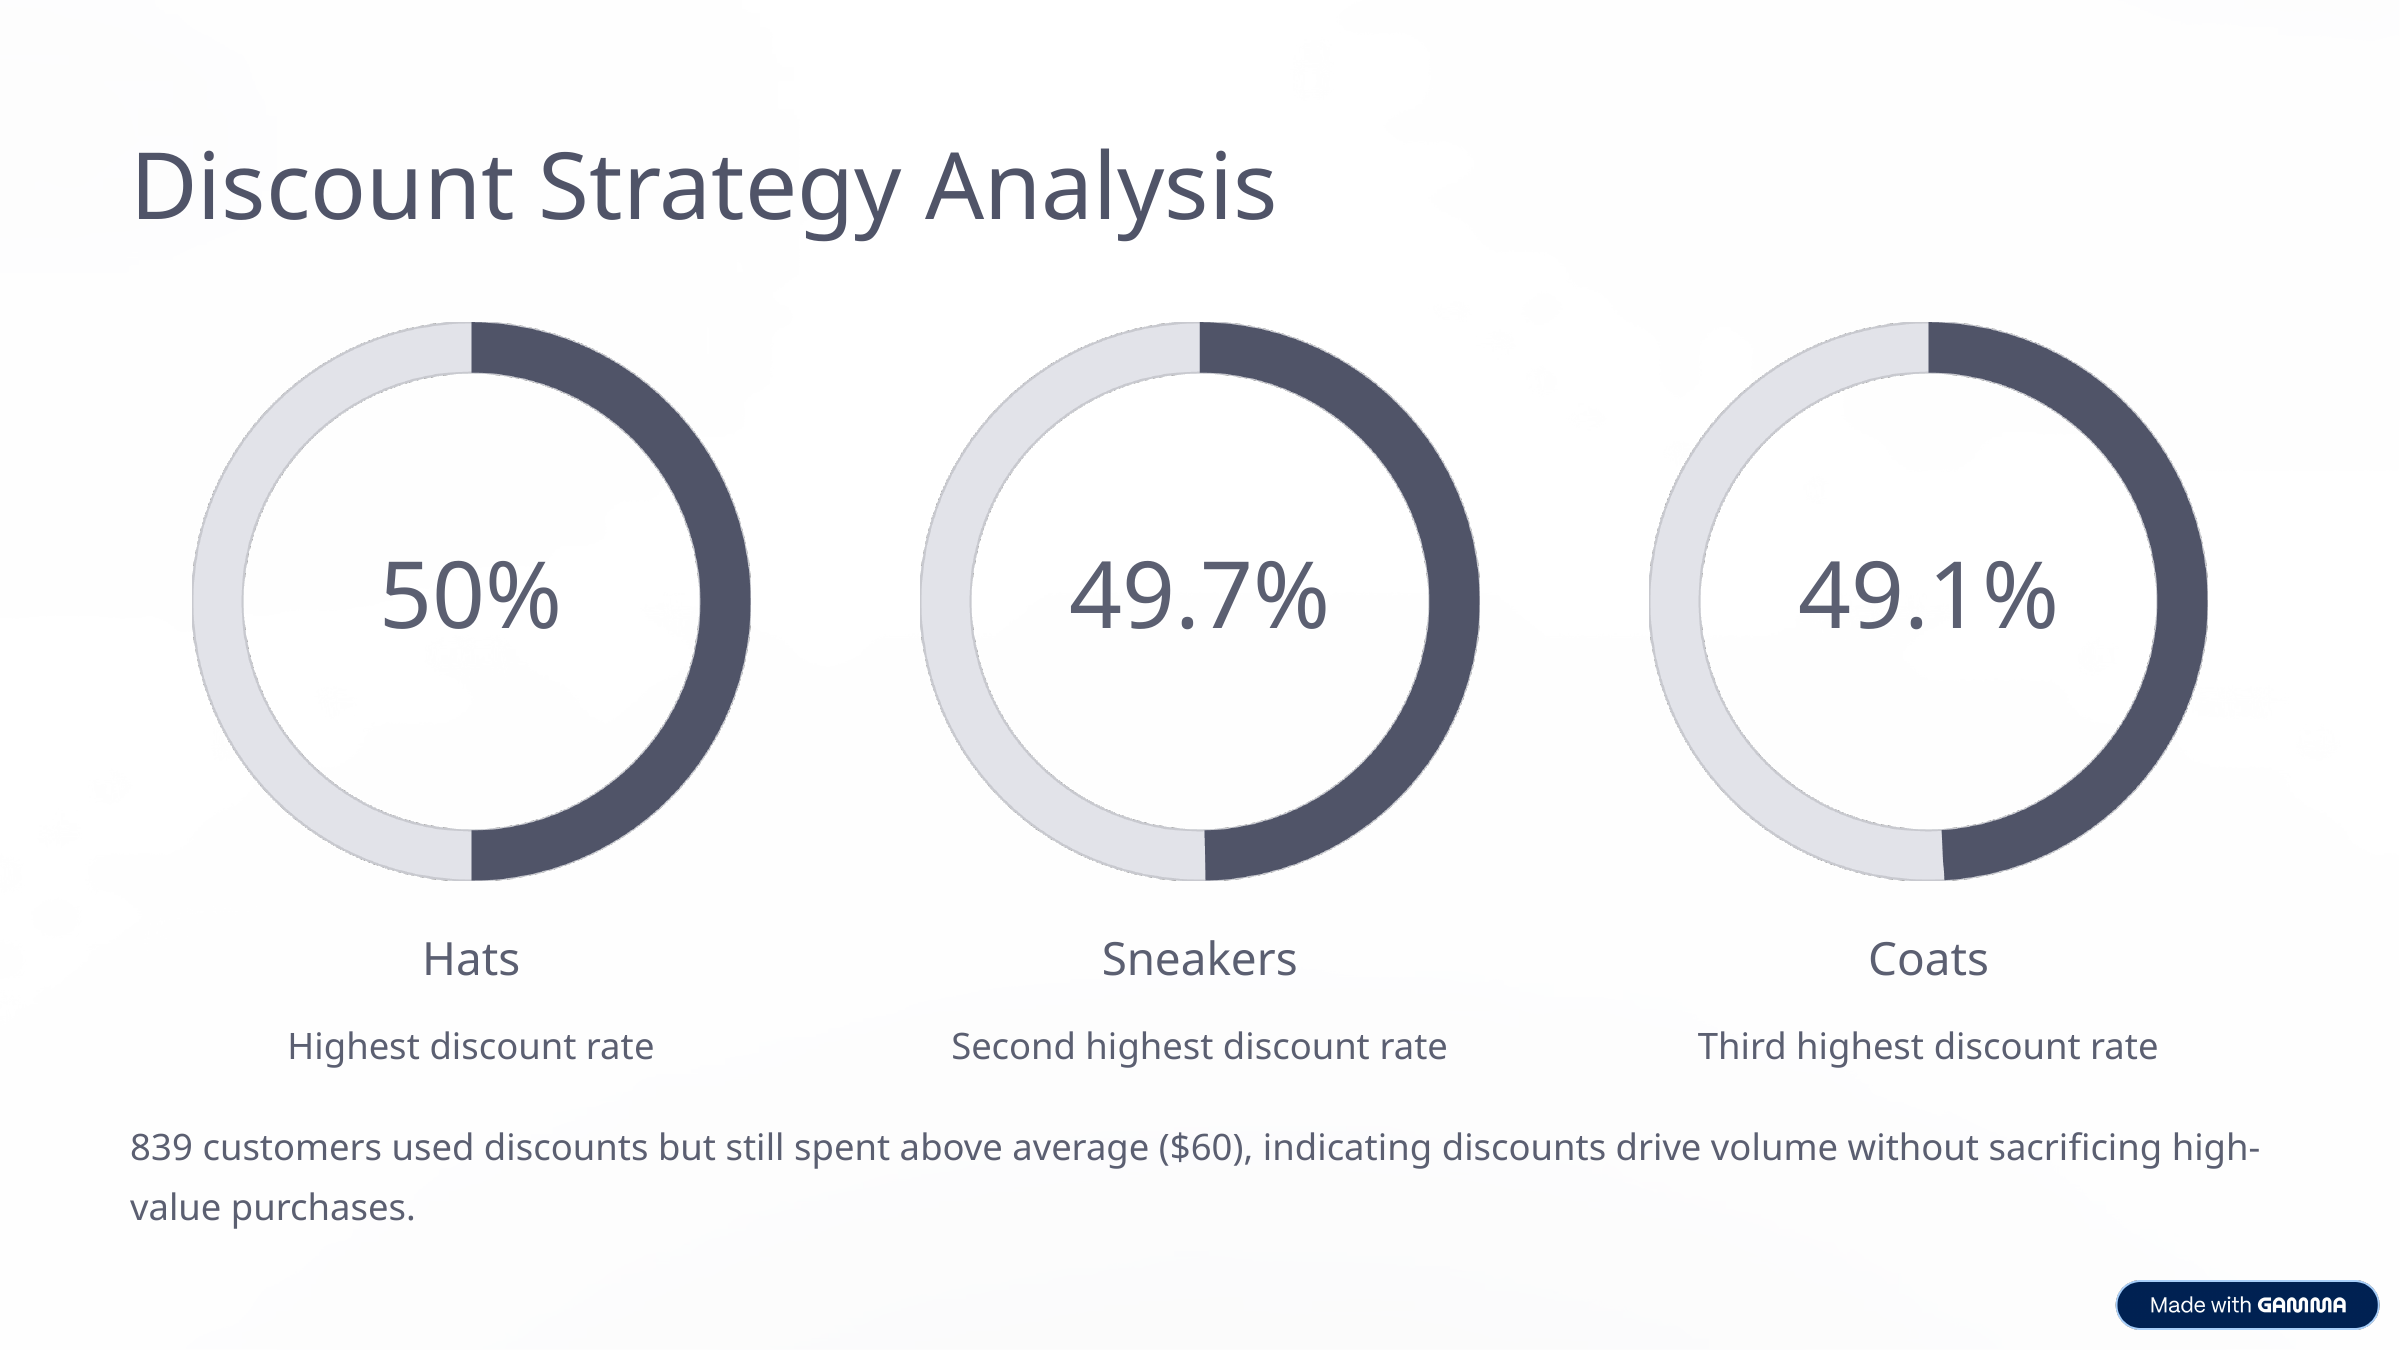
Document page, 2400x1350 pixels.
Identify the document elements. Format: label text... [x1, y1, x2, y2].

text_box Highest discount rate [130, 1007, 813, 1067]
text_box Discount Strategy Analysis [130, 122, 1307, 239]
picture [2106, 1271, 2389, 1339]
text_box Hats [238, 926, 704, 985]
picture [920, 322, 1480, 881]
picture [1649, 322, 2208, 881]
text_box Sneakers [967, 926, 1433, 985]
text_box Second highest discount rate [858, 1007, 1541, 1067]
text_box 839 customers used discounts but still spent above average ($60), indicating discounts drive volume without sacrificing high-value purchases. [130, 1108, 2270, 1228]
text_box Coats [1696, 926, 2162, 985]
text_box Third highest discount rate [1587, 1007, 2270, 1067]
picture [192, 322, 751, 881]
